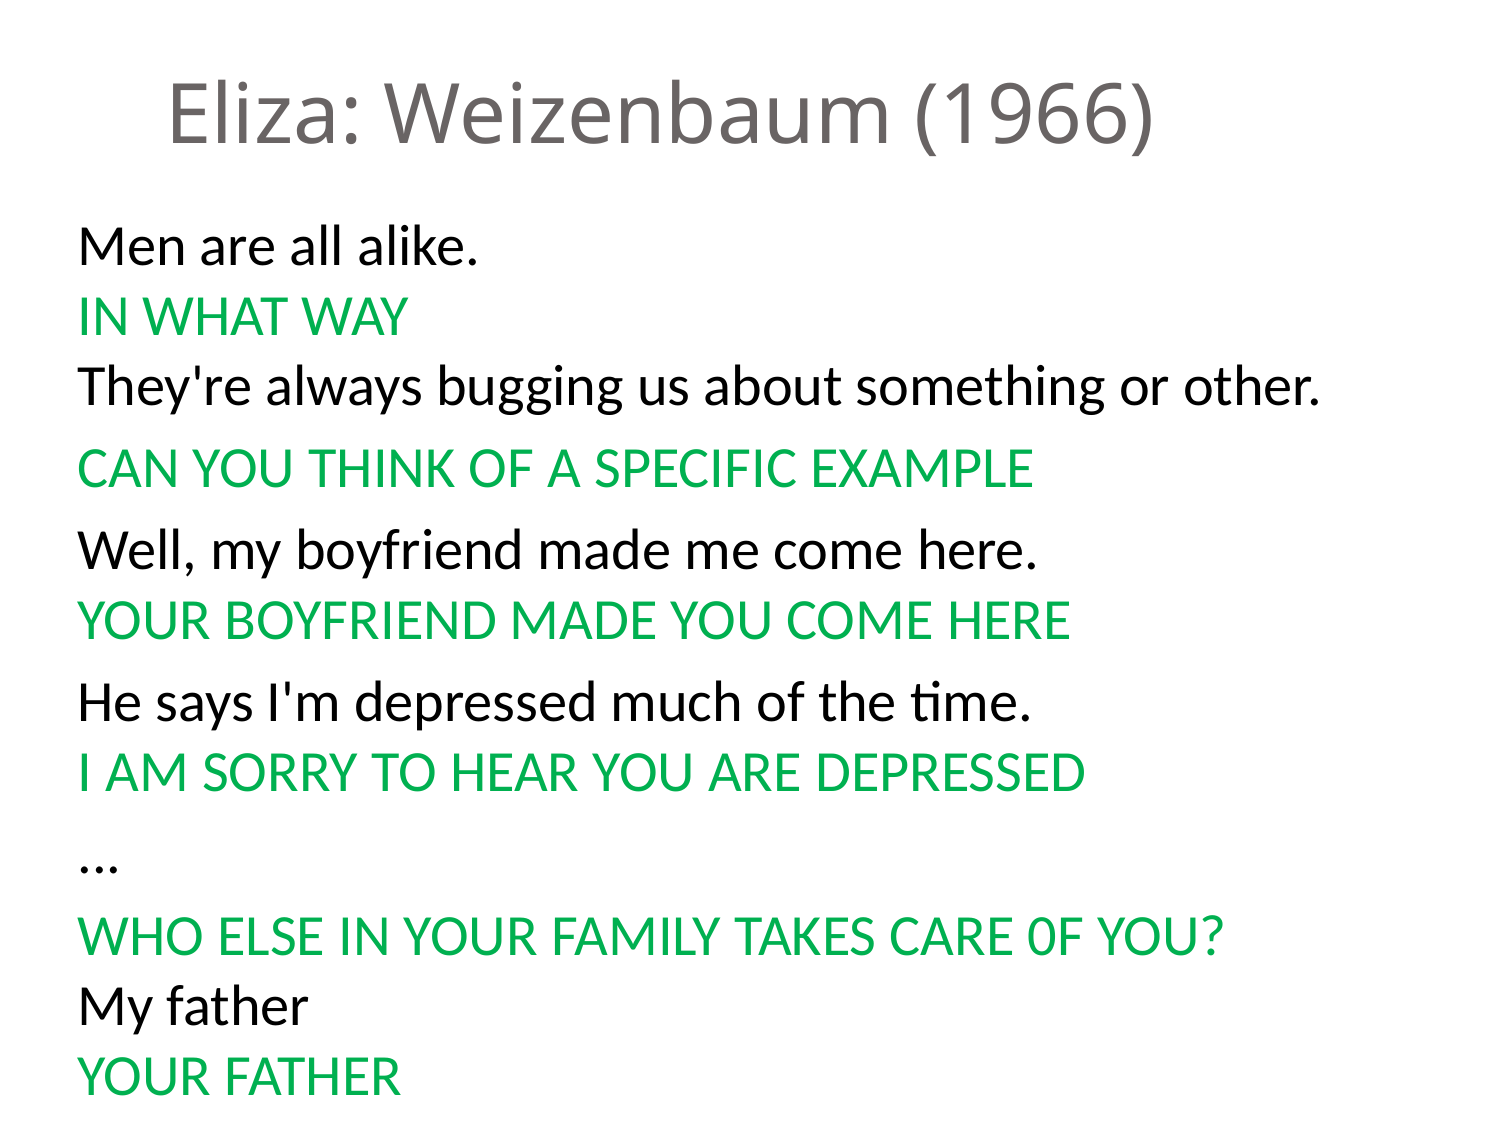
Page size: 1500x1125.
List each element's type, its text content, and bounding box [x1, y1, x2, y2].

title Eliza: Weizenbaum (1966) [149, 44, 1426, 176]
list Men are all alike. IN WHAT WAY They're always bugging us about something or other. CAN YOU THINK OF A SPECIFIC EXAMPLE Well, my boyfriend made me come here. YOUR BOYFRIEND MADE YOU COME HERE He says I'm depressed much of the time. I AM SORRY TO HEAR YOU ARE DEPRESSED ... WHO ELSE IN YOUR FAMILY TAKES CARE 0F YOU? My father YOUR FATHER [62, 199, 1500, 1113]
